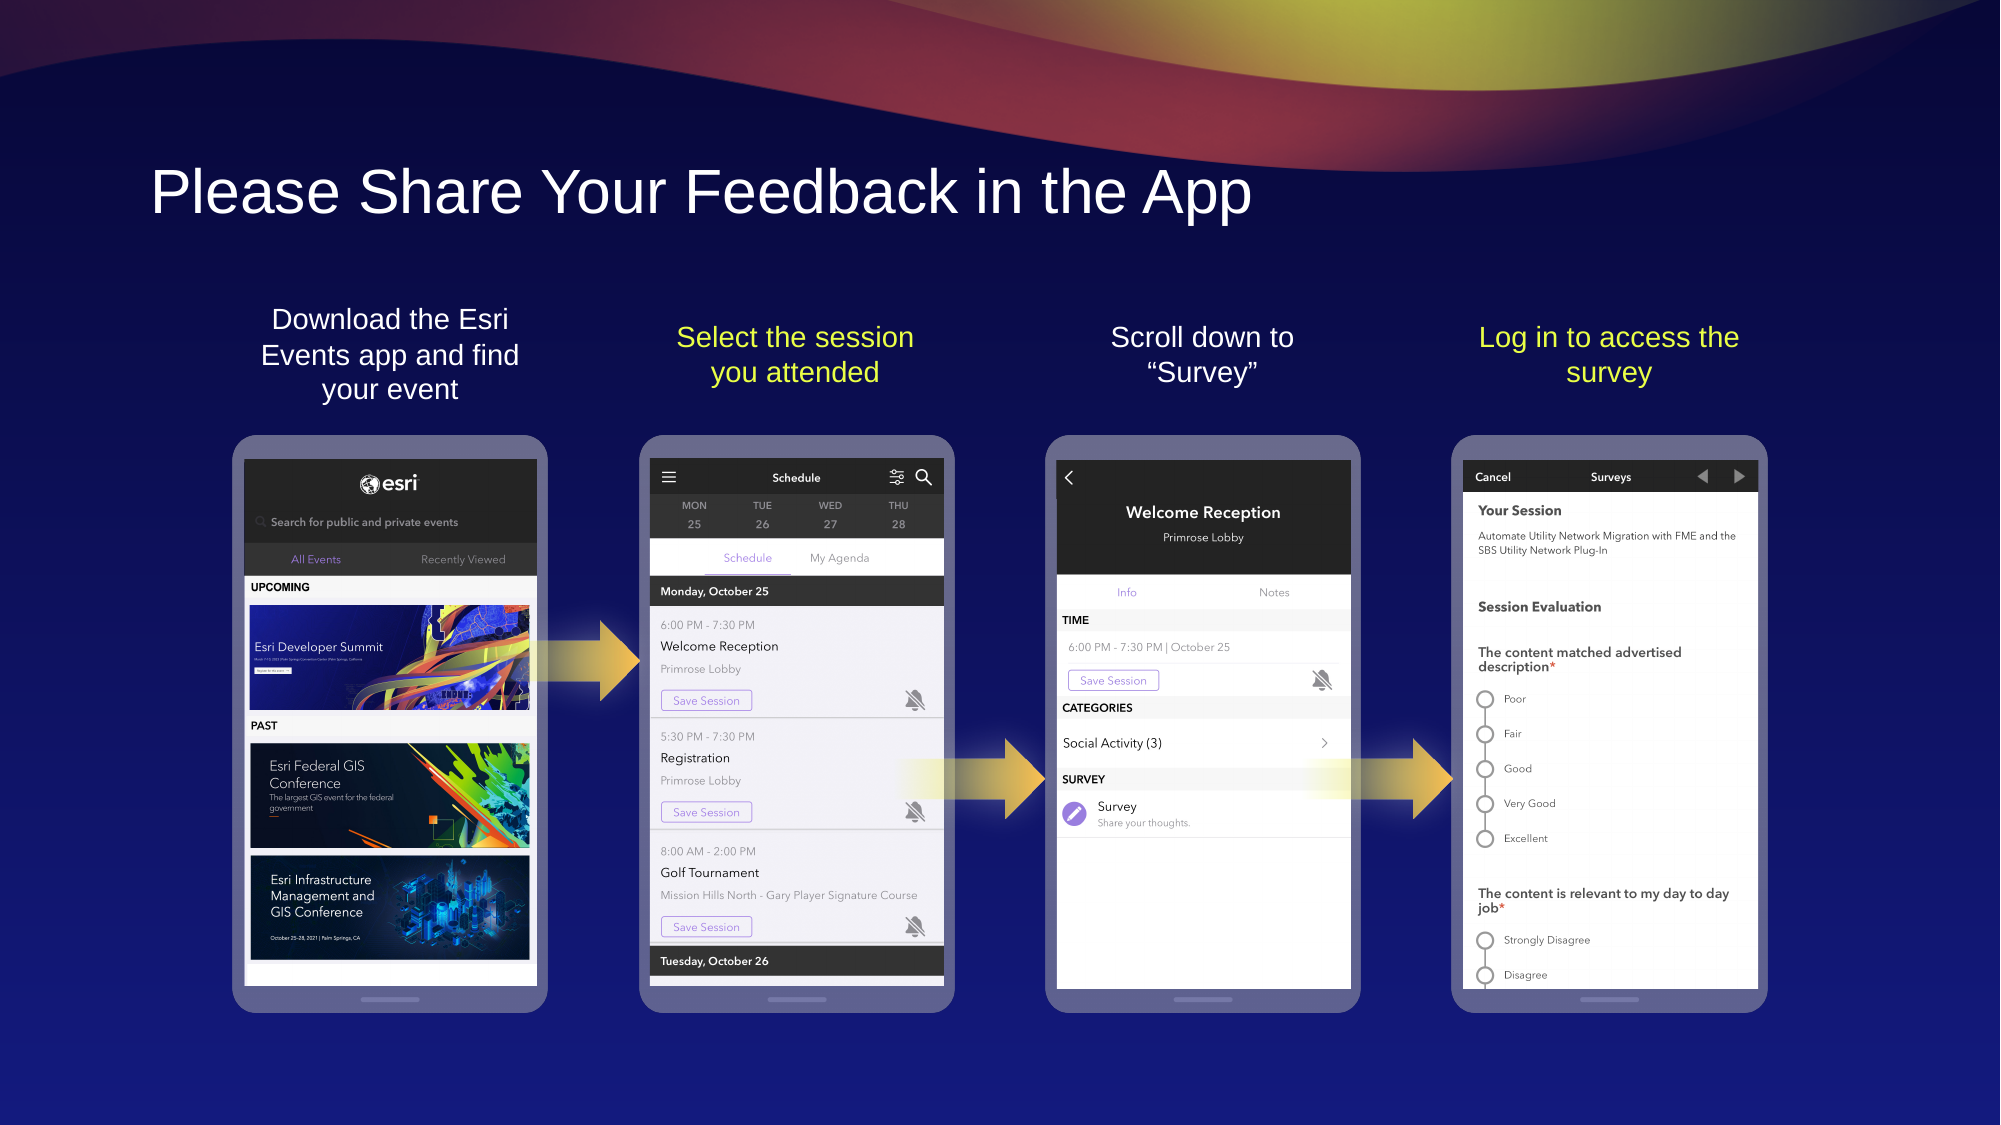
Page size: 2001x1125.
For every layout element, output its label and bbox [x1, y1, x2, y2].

text_box [0, 0, 2000, 1125]
text_box [232, 300, 1768, 1013]
